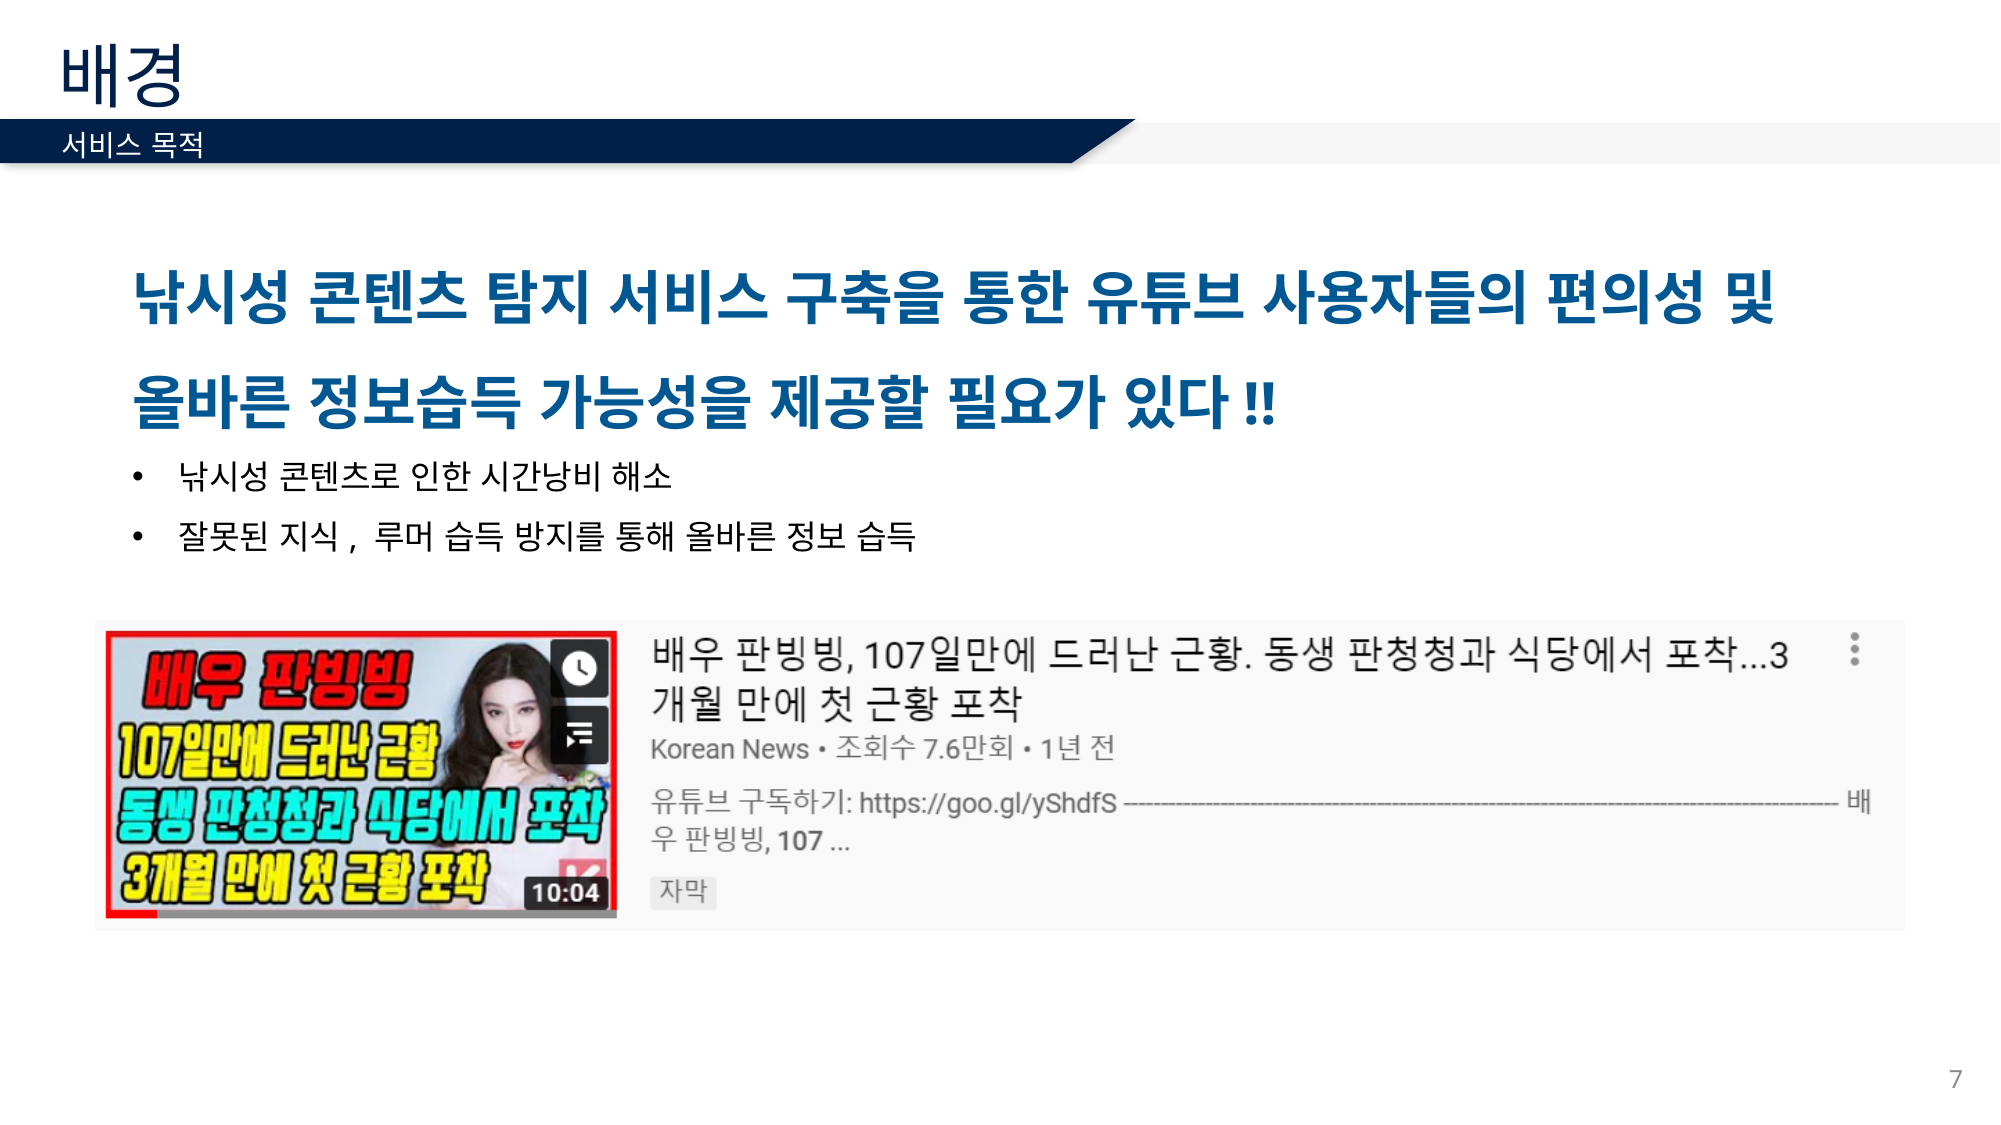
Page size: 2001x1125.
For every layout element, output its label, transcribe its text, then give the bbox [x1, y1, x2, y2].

text_box 낚시성 콘텐츠 탐지 서비스 구축을 통한 유튜브 사용자들의 편의성 및 올바른 정보습득 가능성을 제공할 필요가 있다!! 낚시성 콘텐츠로 인한 시간낭비 해소 잘못된 지식, 루머 습득 방지를 통해 올바른 정보 습득 [117, 219, 1816, 564]
text_box 서비스 목적 [47, 119, 540, 170]
picture [94, 620, 1905, 931]
slide_number 7 [1884, 1050, 1978, 1111]
title 배경 [44, 34, 1053, 126]
